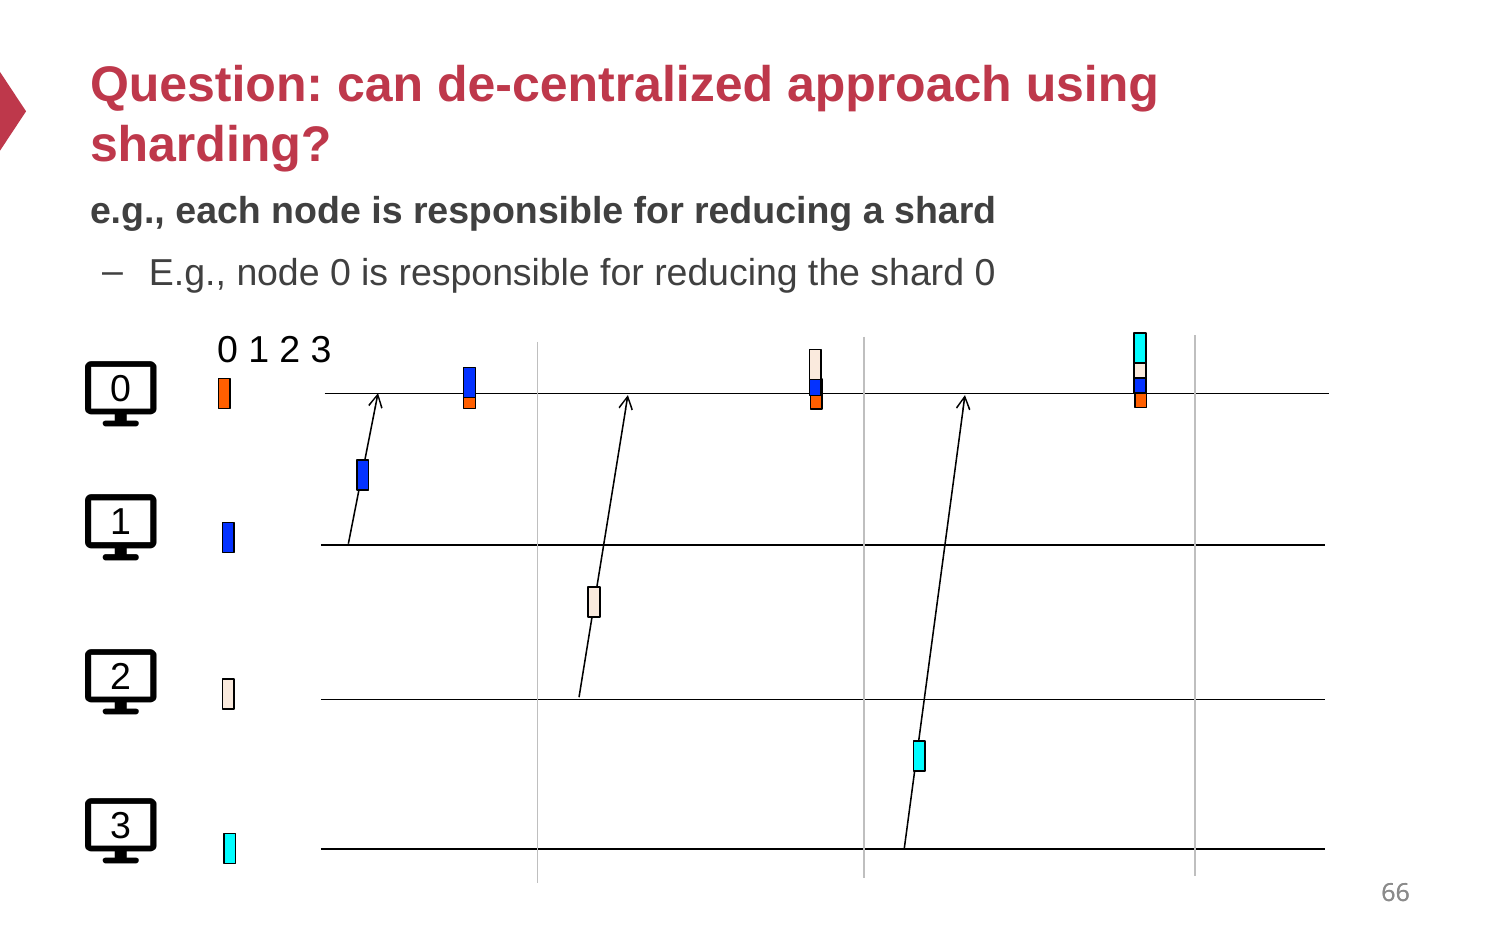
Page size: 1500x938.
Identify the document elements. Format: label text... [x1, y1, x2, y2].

text_box [807, 382, 823, 393]
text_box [73, 479, 169, 575]
text_box 66 [1074, 868, 1425, 919]
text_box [73, 783, 169, 879]
text_box [807, 348, 823, 382]
text_box [461, 365, 477, 393]
text_box [220, 677, 236, 711]
text_box 0 1 2 3 [202, 317, 353, 378]
text_box [216, 378, 232, 411]
text_box [461, 403, 477, 411]
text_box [348, 403, 379, 544]
text_box [1133, 403, 1149, 410]
text_box [1132, 331, 1148, 365]
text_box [903, 394, 966, 849]
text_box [578, 394, 629, 698]
list e.g., each node is responsible for reducing a shard E.g., node 0 is responsible for reducing the shard 0 [75, 169, 1425, 789]
title Question: can de-centralized approach using sharding? [75, 37, 1425, 169]
text_box [222, 831, 238, 866]
text_box [1132, 380, 1148, 393]
text_box [808, 403, 824, 411]
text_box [73, 346, 169, 442]
text_box [1132, 365, 1148, 380]
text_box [73, 634, 169, 730]
text_box [220, 520, 236, 555]
